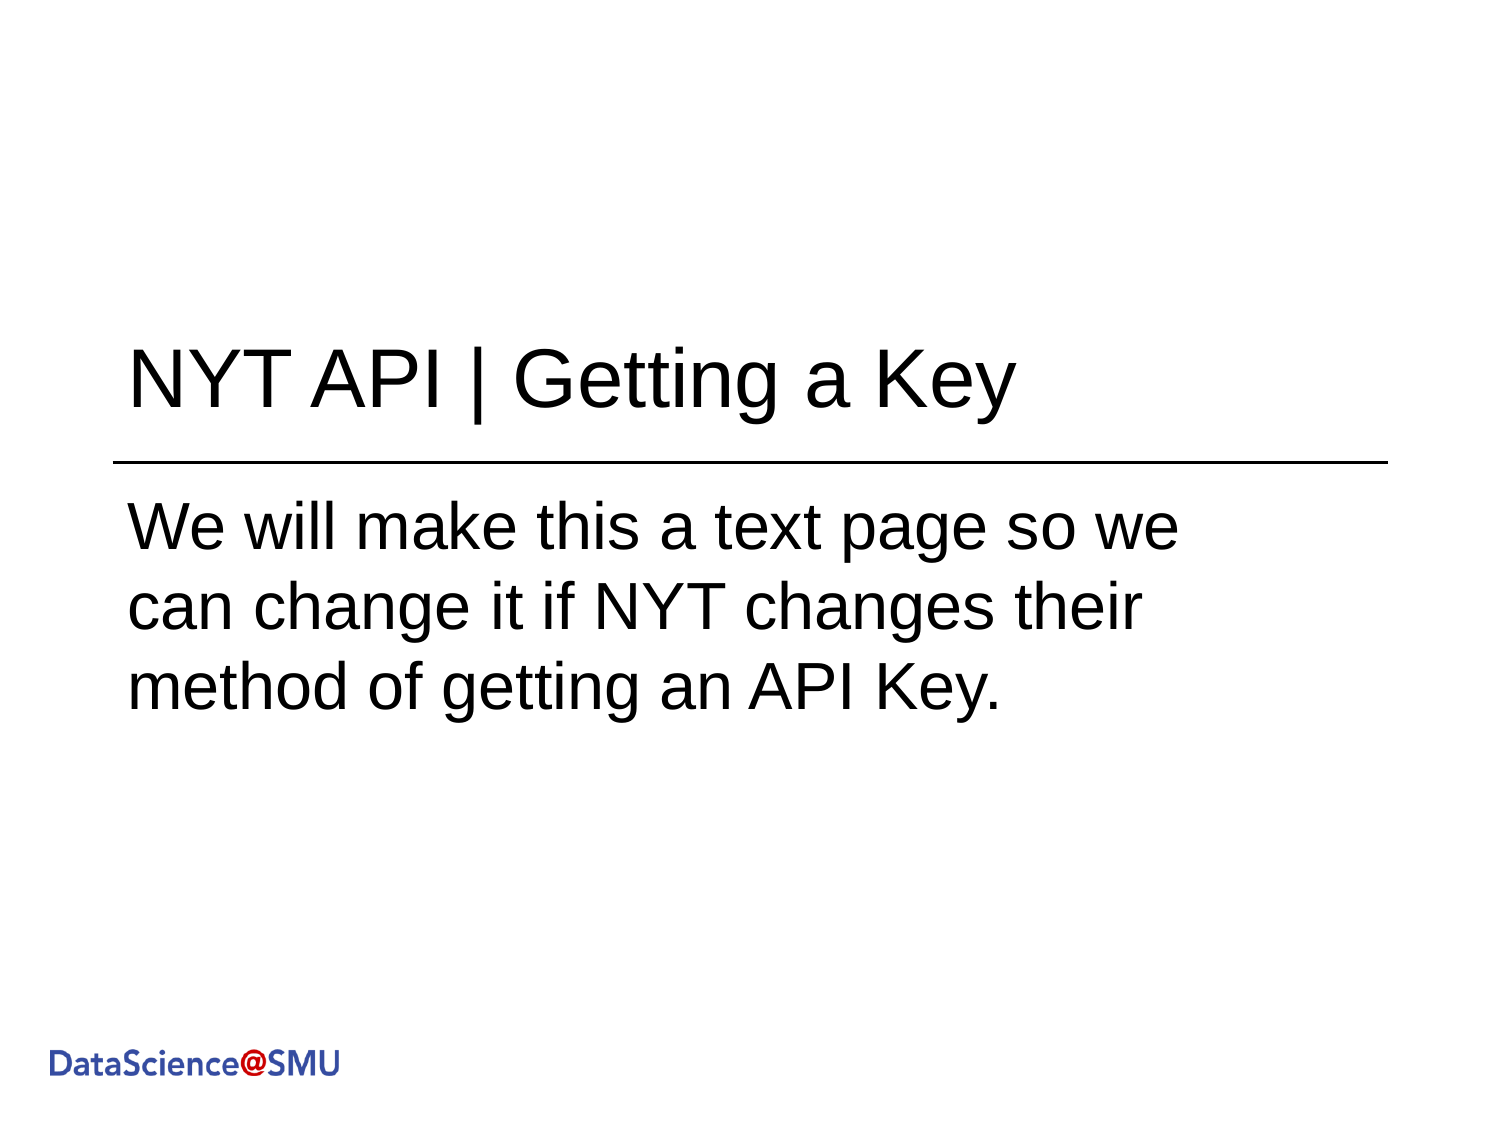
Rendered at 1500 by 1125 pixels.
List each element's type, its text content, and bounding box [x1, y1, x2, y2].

title NYT API | Getting a Key [112, 299, 1500, 448]
picture [50, 1049, 339, 1076]
subtitle We will make this a text page so we can change it if NYT changes their method of getting an API Key. [112, 474, 1200, 763]
